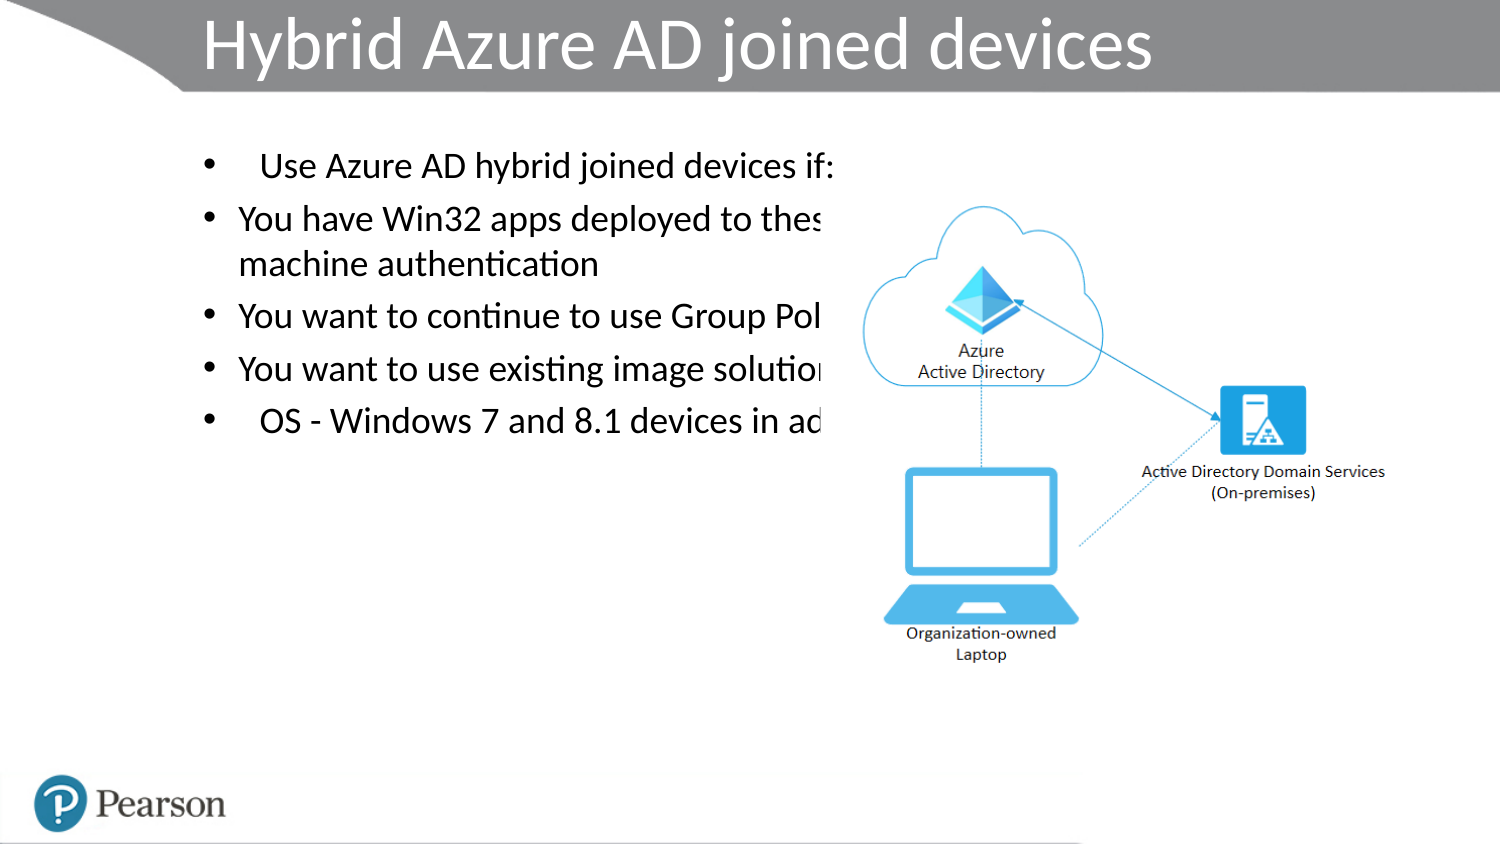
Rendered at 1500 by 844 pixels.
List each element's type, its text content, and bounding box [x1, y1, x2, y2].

picture [0, 0, 1500, 844]
title Hybrid Azure AD joined devices [187, 0, 1426, 79]
list Use Azure AD hybrid joined devices if: You have Win32 apps deployed to these devices using Active Directory machine authentication You want to continue to use Group Policy to manage the device You want to use existing image solutions to deploy devices OS - Windows 7 and 8.1 devices in addition to Windows 10 [188, 133, 1425, 716]
